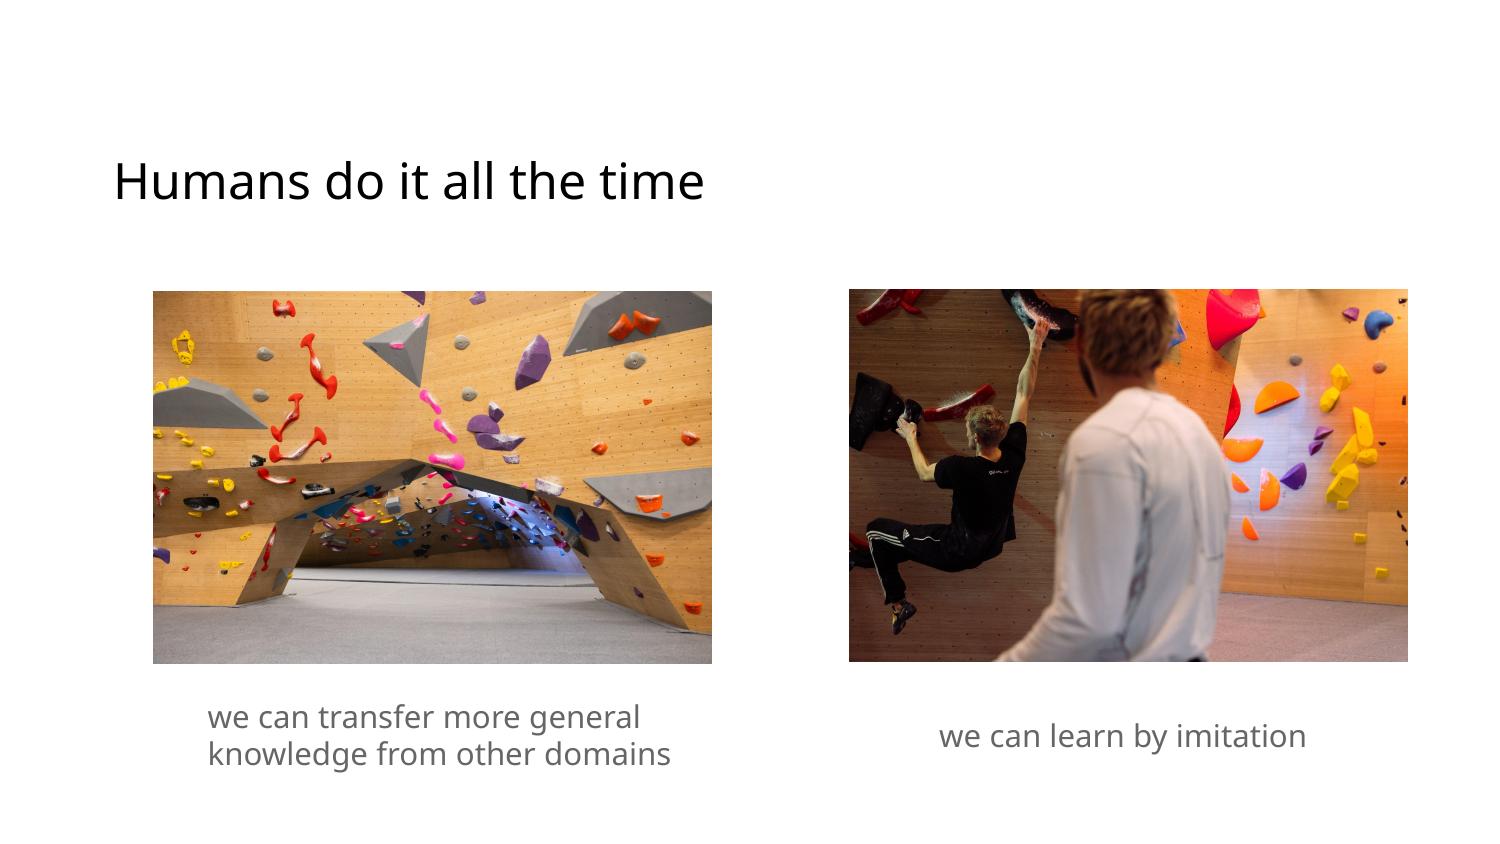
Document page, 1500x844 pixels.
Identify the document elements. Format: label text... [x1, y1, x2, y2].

title Humans do it all the time [102, 126, 1500, 242]
picture [152, 290, 712, 665]
text_box we can learn by imitation [927, 710, 1329, 759]
text_box we can transfer more general knowledge from other domains [196, 691, 728, 778]
picture [848, 289, 1408, 663]
